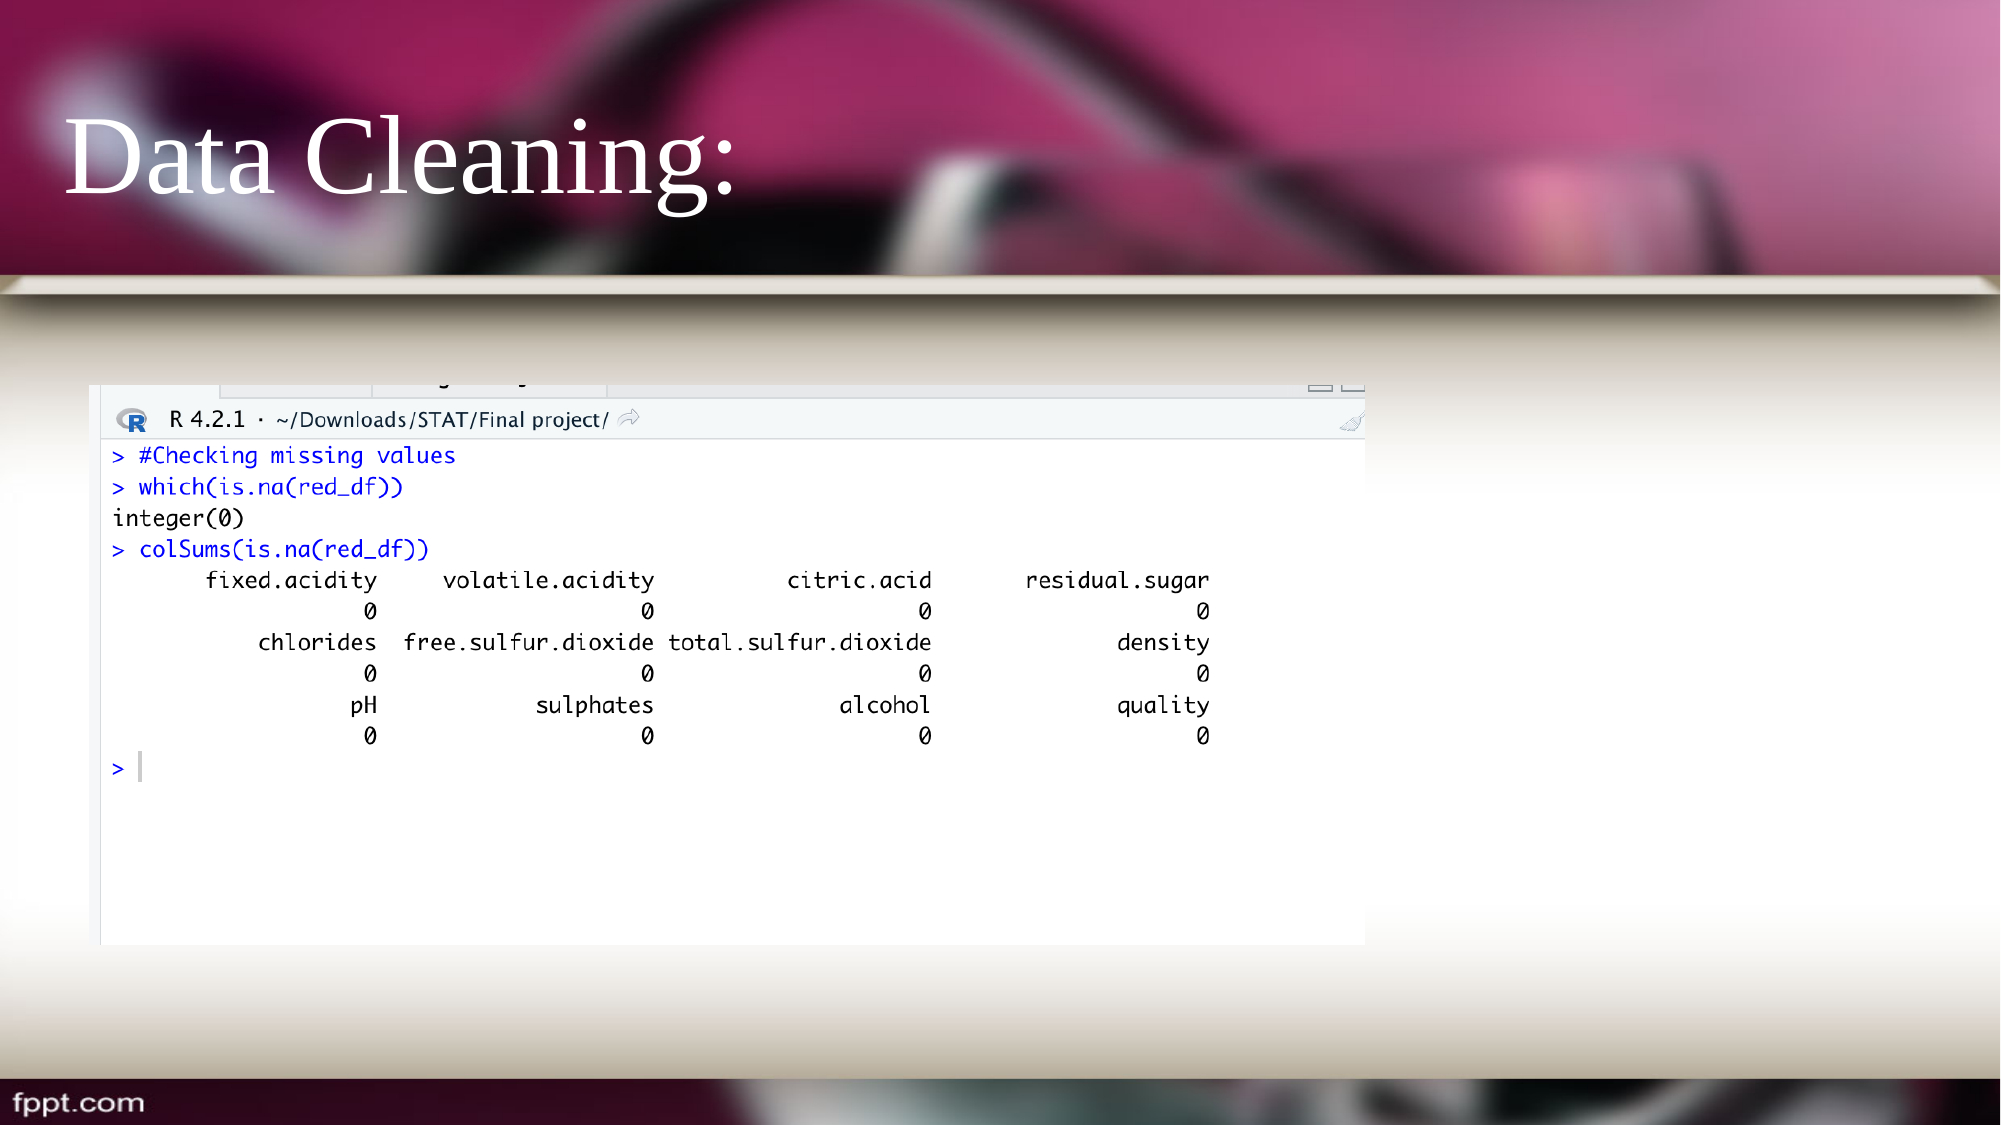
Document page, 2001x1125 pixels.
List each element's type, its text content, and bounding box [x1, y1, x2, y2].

picture [0, 0, 2001, 1125]
title Data Cleaning: [48, 30, 1549, 224]
